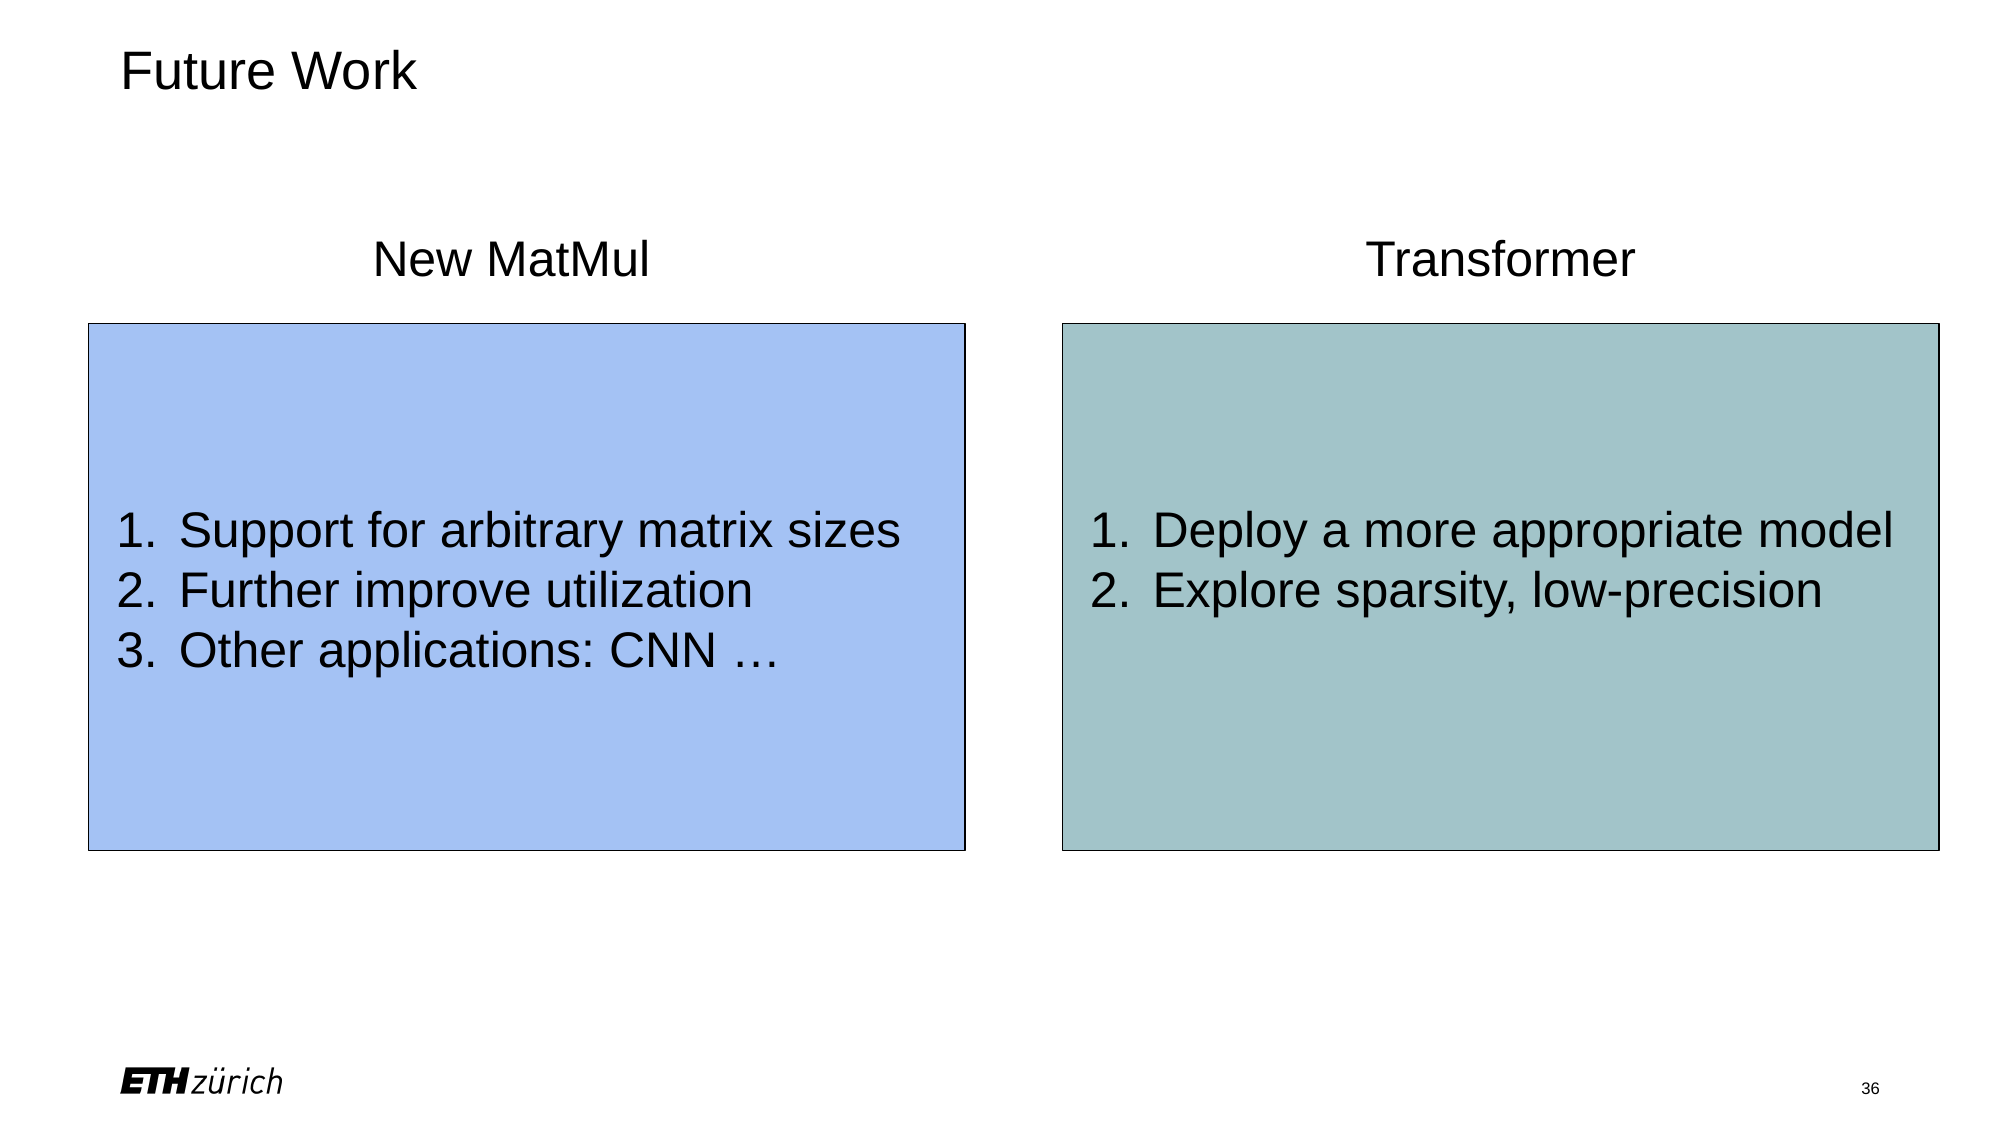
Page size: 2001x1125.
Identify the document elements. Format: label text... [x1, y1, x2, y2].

title Future Work [120, 42, 1880, 191]
picture [120, 1067, 282, 1094]
text_box Support for arbitrary matrix sizes Further improve utilization Other applications: CNN … [88, 323, 966, 851]
text_box Deploy a more appropriate model Explore sparsity, low-precision [1062, 323, 1940, 851]
text_box Transformer [1306, 211, 1696, 302]
slide_number ‹#› [1827, 1069, 1880, 1106]
text_box New MatMul [316, 211, 707, 302]
